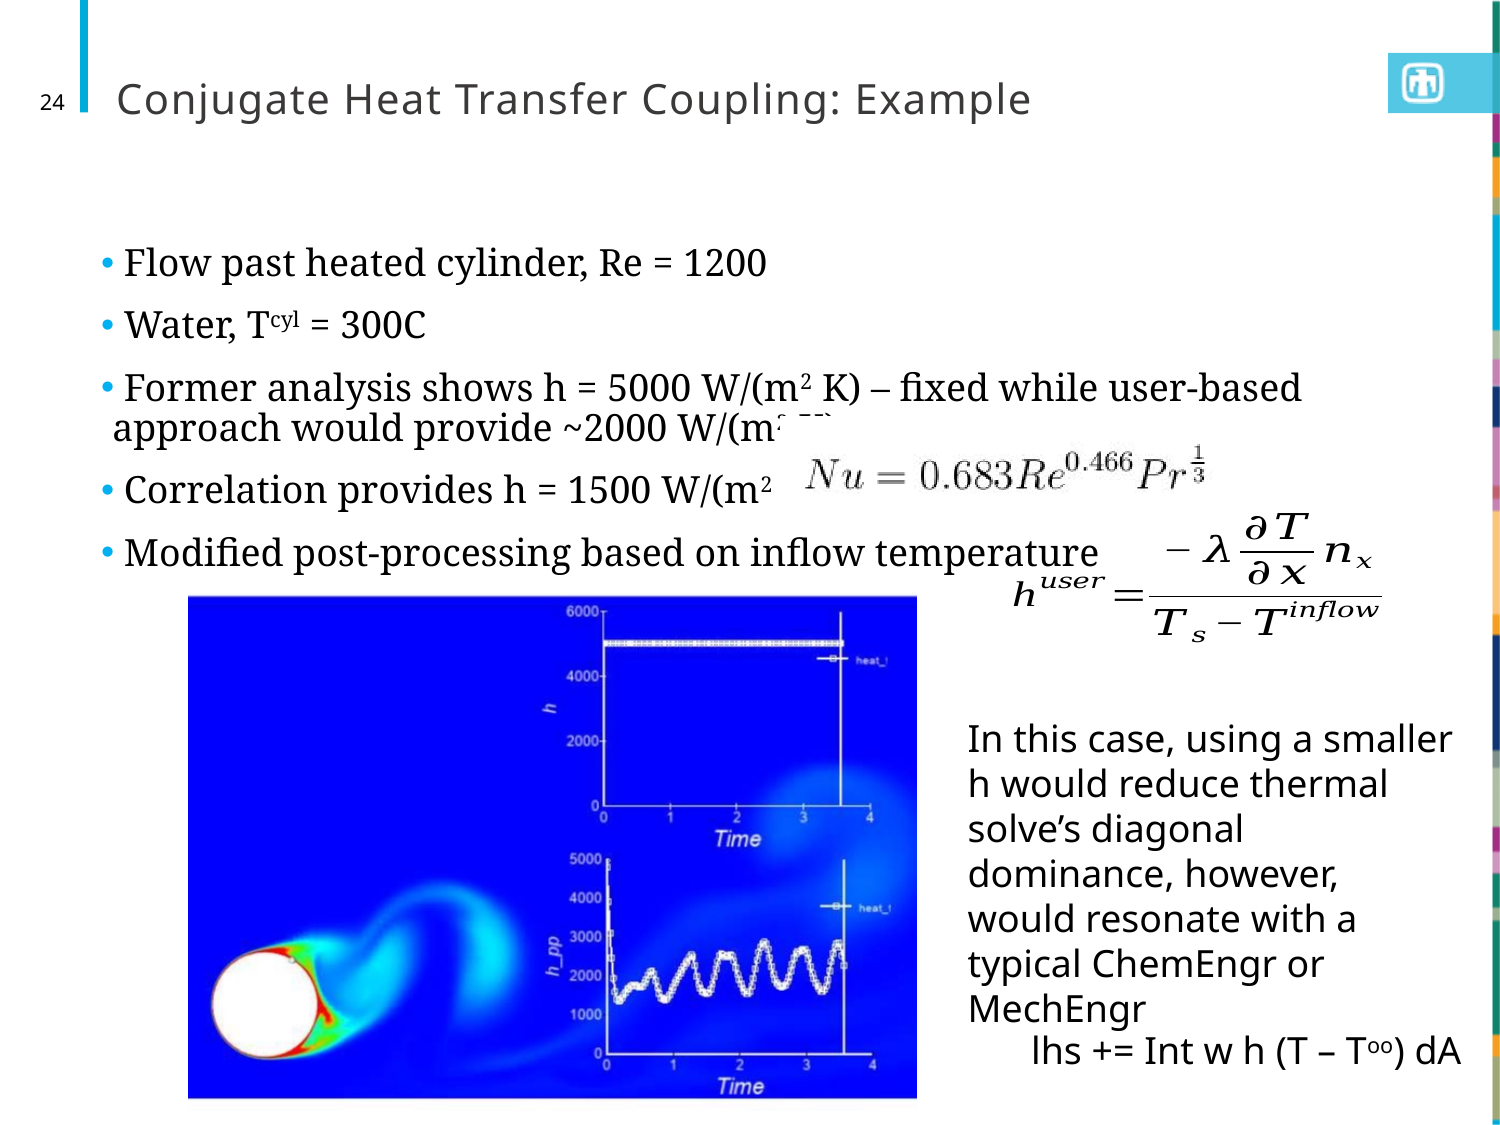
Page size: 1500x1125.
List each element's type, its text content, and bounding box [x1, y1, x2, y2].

slide_number 24 [7, 73, 80, 133]
list Flow past heated cylinder, Re = 1200 Water, Tcyl = 300C Former analysis shows h = 5000 W/(m2 K) – fixed while user-based approach would provide ~2000 W/(m2 K) Correlation provides h = 1500 W/(m2 K) Modified post-processing based on inflow temperature [101, 236, 1402, 986]
picture [1401, 62, 1445, 104]
picture [779, 415, 1213, 517]
title Conjugate Heat Transfer Coupling: Example [101, 36, 1339, 131]
text_box In this case, using a smaller h would reduce thermal solve’s diagonal dominance, however, would resonate with a typical ChemEngr or MechEngr [952, 707, 1472, 1038]
picture [1493, 330, 1499, 1120]
text_box lhs += Int w h (T – Too) dA [1016, 1019, 1477, 1080]
picture [1493, 1, 1500, 215]
picture [188, 592, 917, 1112]
